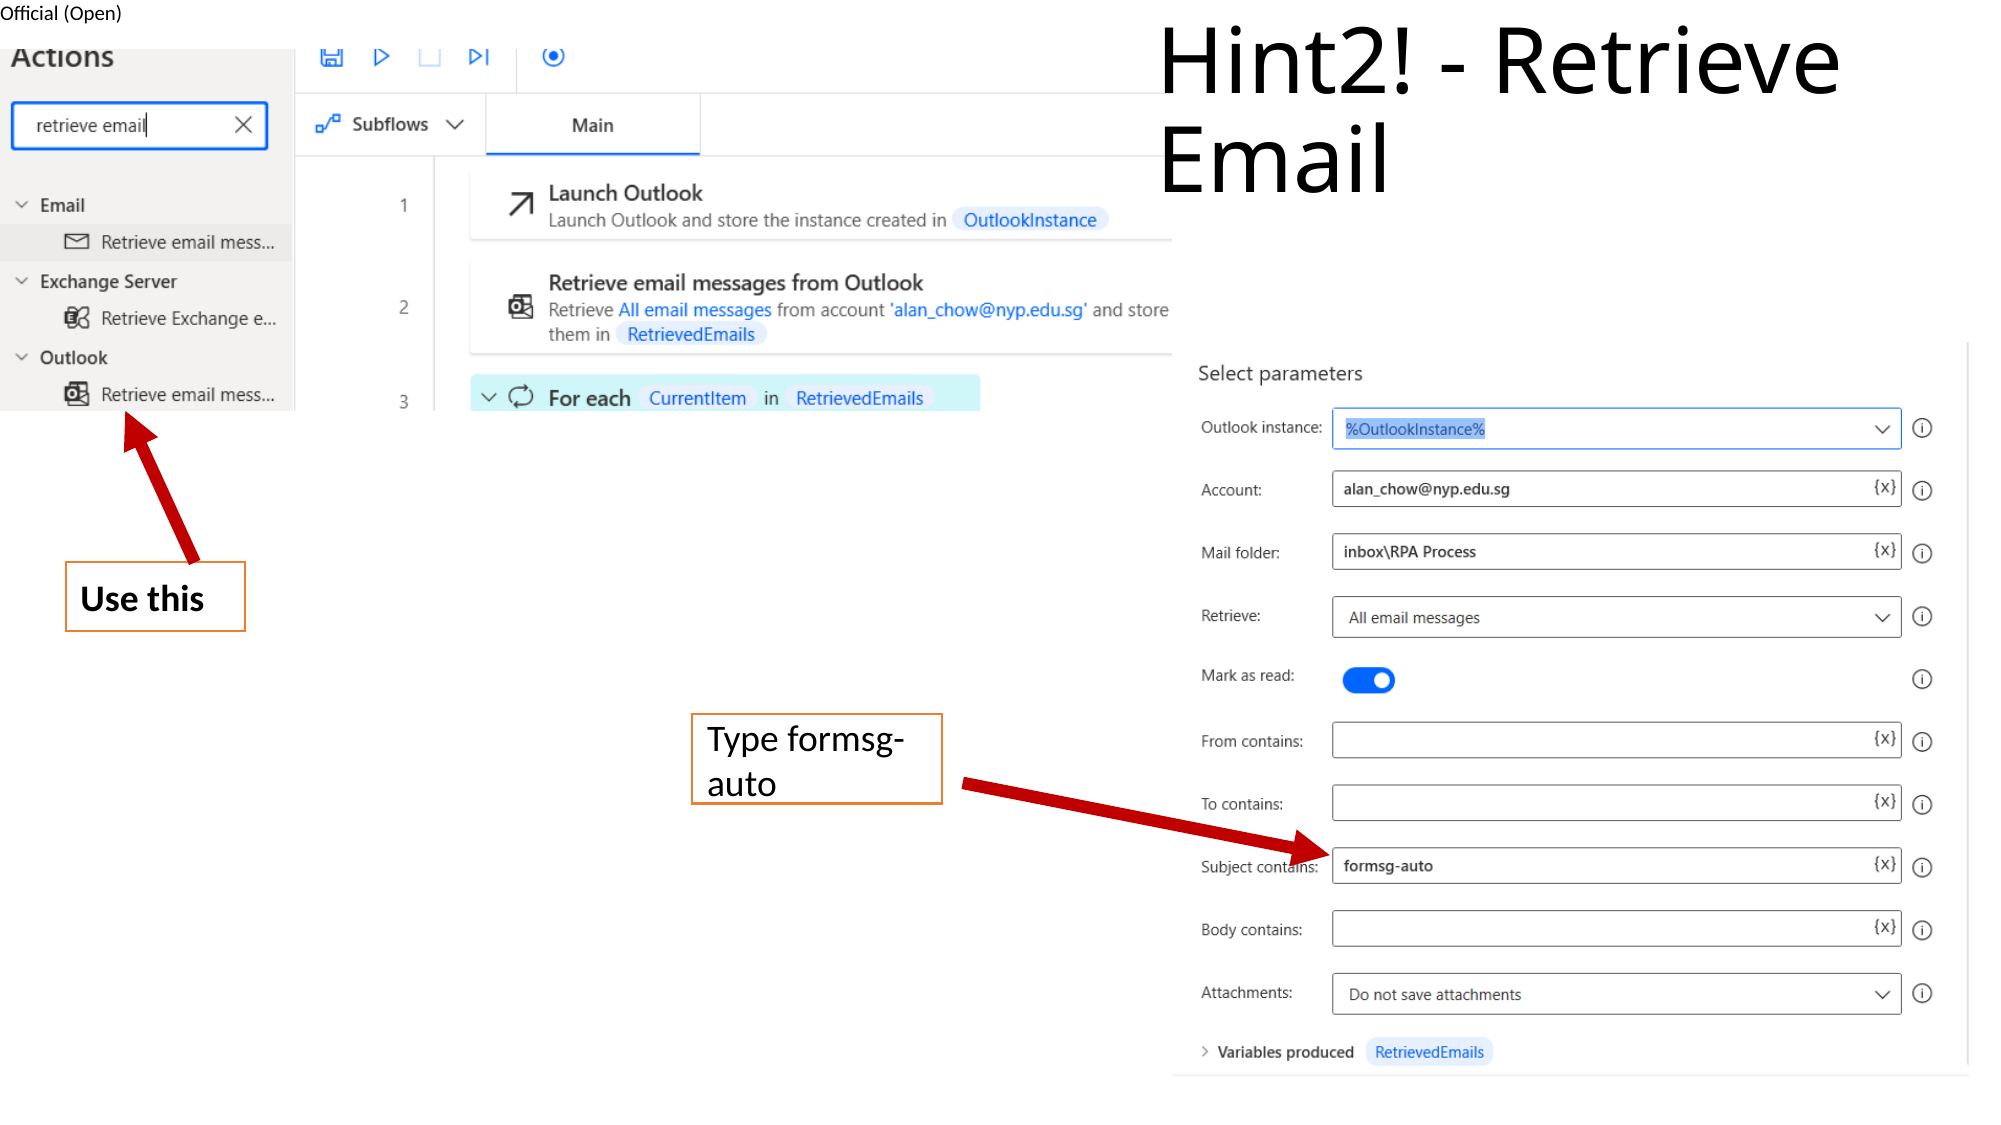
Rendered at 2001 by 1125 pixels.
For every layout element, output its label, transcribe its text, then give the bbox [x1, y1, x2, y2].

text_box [962, 782, 1330, 856]
picture [0, 49, 1969, 1086]
text_box Type formsg-auto [691, 713, 943, 805]
title Hint2! - Retrieve Email [1141, 4, 2000, 222]
text_box Use this [65, 561, 246, 632]
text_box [125, 411, 195, 563]
